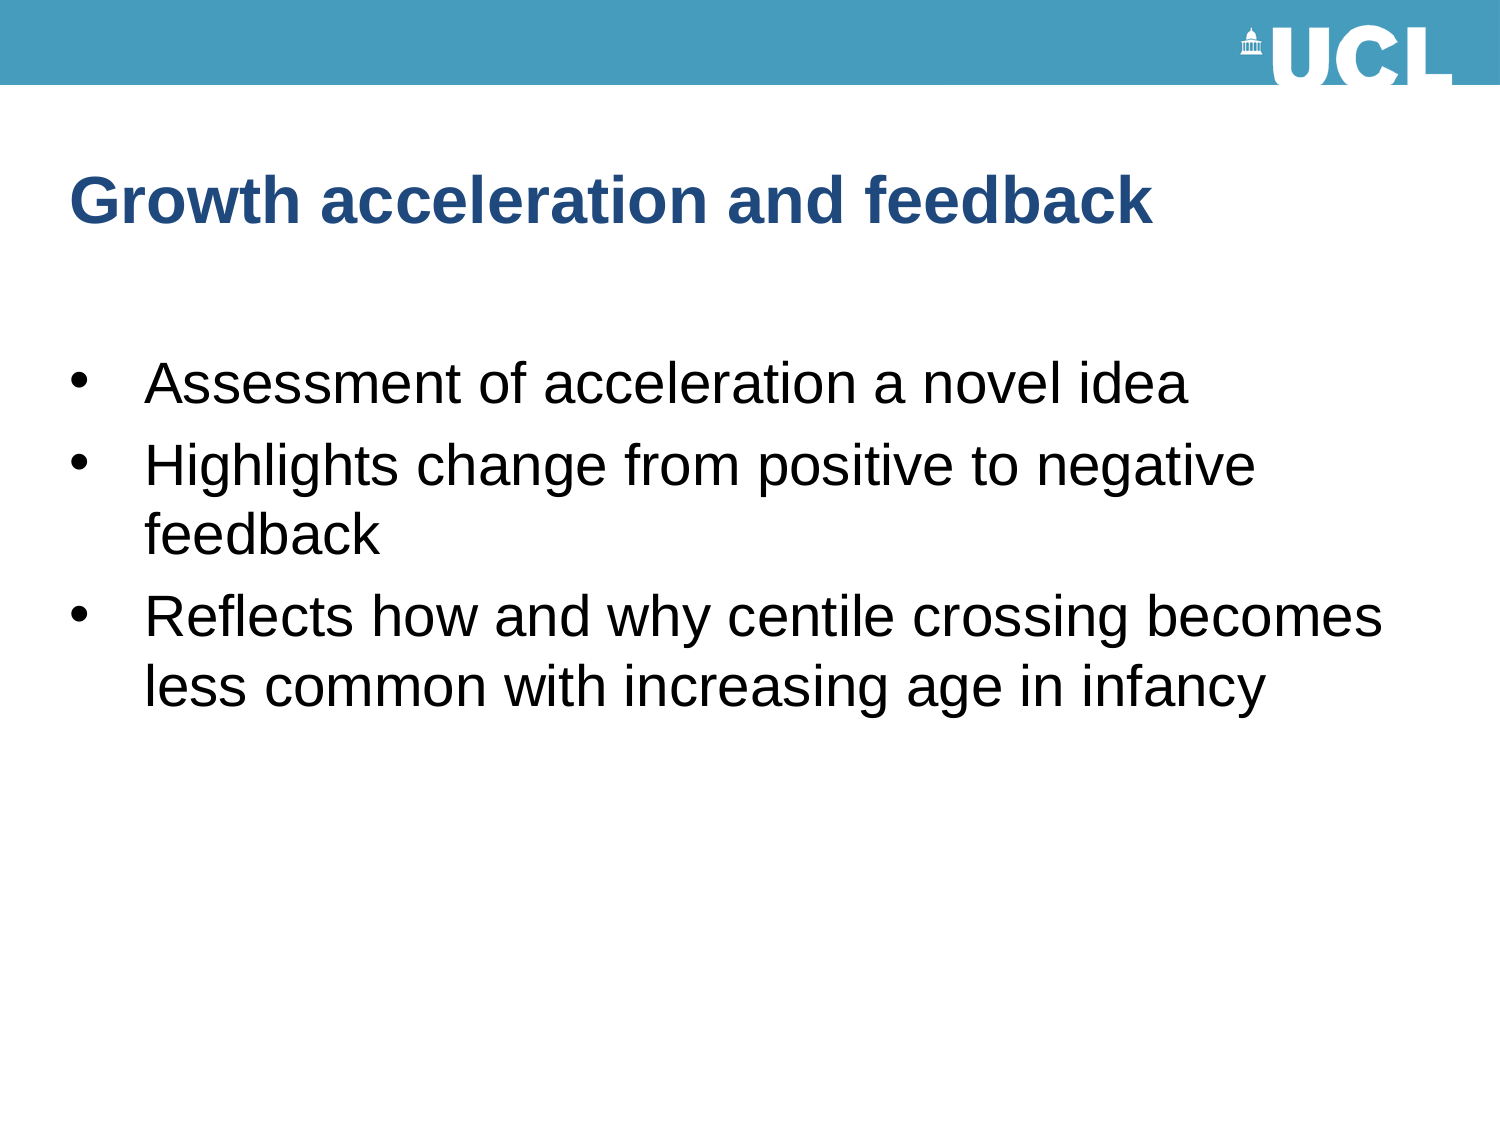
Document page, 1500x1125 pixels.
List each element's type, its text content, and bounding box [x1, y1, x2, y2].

title Growth acceleration and feedback [54, 148, 1500, 313]
picture [0, 0, 1500, 85]
list Assessment of acceleration a novel idea Highlights change from positive to negative feedback Reflects how and why centile crossing becomes less common with increasing age in infancy [54, 337, 1447, 1012]
